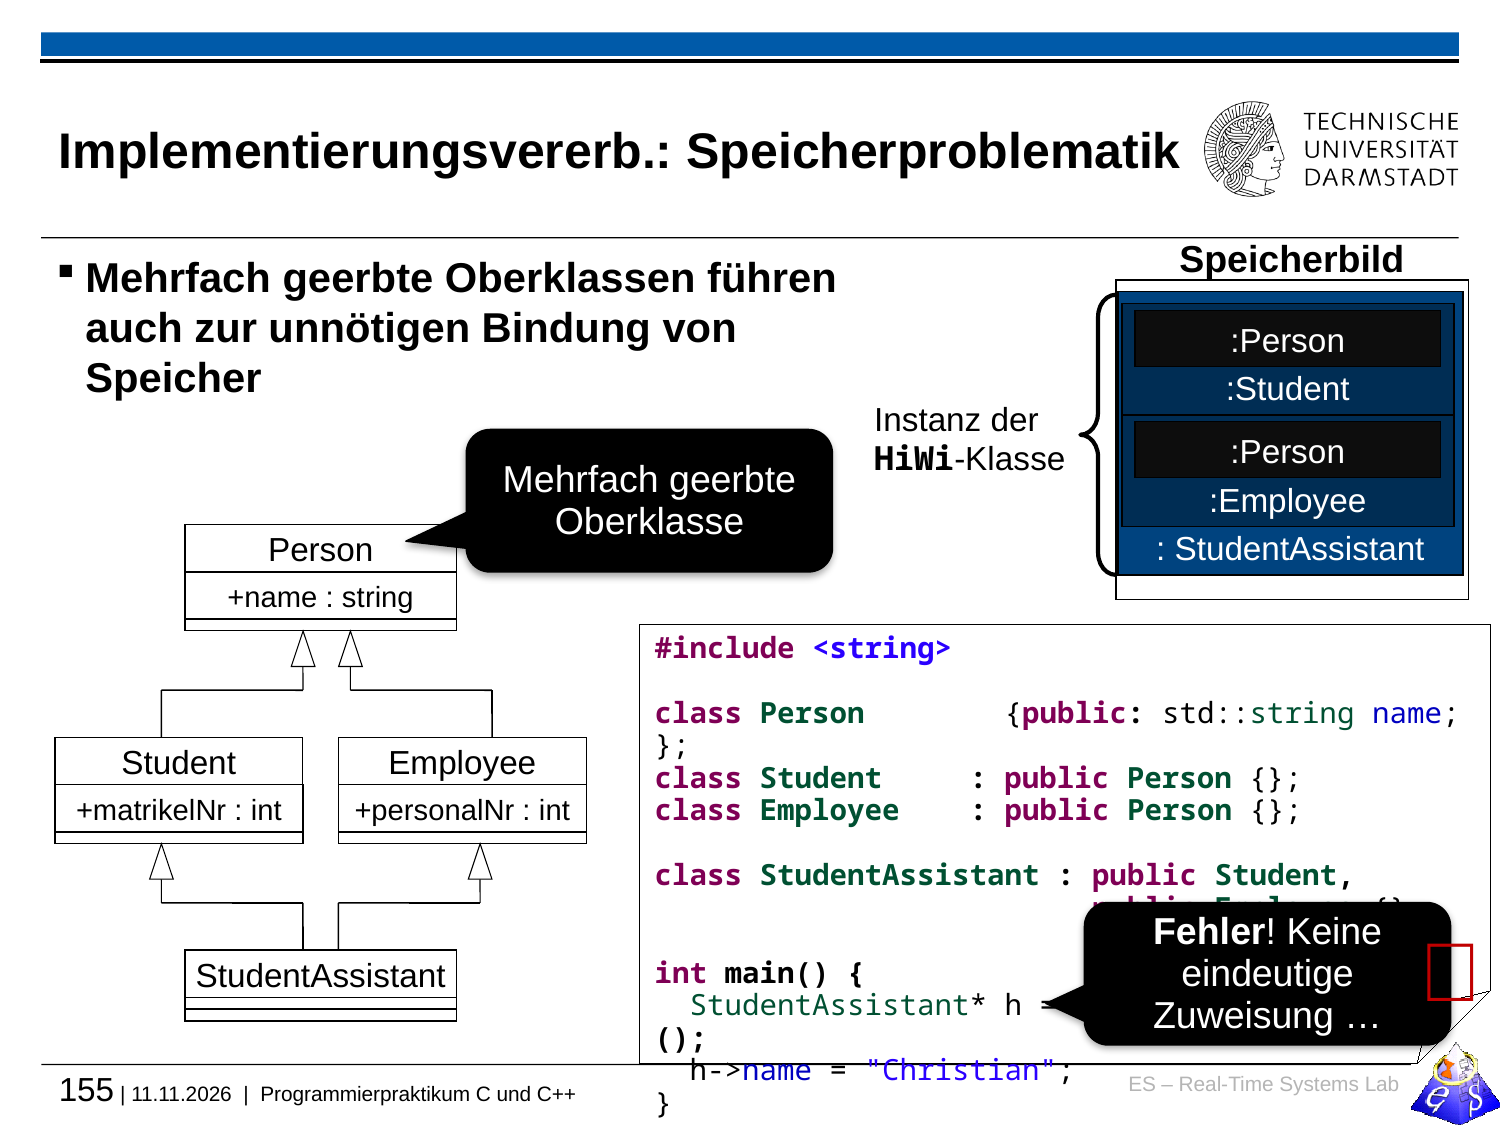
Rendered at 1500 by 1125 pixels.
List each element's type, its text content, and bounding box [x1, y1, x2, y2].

text_box #include <string> class Person {public: std::string name; }; class Student : public Person {}; class Employee : public Person {}; class StudentAssistant : public Student, public Employee {}; int main() { StudentAssistant* h = new StudentAssistant (); h->name = "Christian"; } [639, 624, 1491, 1064]
title Implementierungsvererb.: Speicherproblematik [58, 80, 1187, 218]
text_box StudentAssistant [185, 950, 457, 997]
text_box Fehler! Keine eindeutige Zuweisung … [1045, 901, 1451, 1046]
picture [1411, 1041, 1500, 1125]
text_box Mehrfach geerbte Oberklasse [405, 428, 834, 573]
text_box [468, 843, 492, 880]
text_box [185, 1009, 457, 1021]
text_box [861, 231, 1469, 600]
text_box Student [54, 737, 303, 784]
text_box +matrikelNr : int [54, 784, 303, 832]
text_box Person [185, 524, 457, 572]
text_box [338, 631, 363, 667]
text_box ❌ [1404, 919, 1497, 1027]
text_box [185, 619, 457, 631]
text_box [291, 631, 315, 667]
picture [1187, 84, 1483, 214]
text_box [185, 997, 457, 1009]
text_box Employee [338, 737, 587, 784]
text_box +personalNr : int [338, 784, 587, 833]
text_box [54, 832, 303, 844]
text_box [149, 843, 174, 880]
text_box [338, 833, 587, 844]
text_box +name : string [185, 572, 457, 619]
list Mehrfach geerbte Oberklassen führen auch zur unnötigen Bindung von Speicher [41, 243, 856, 386]
